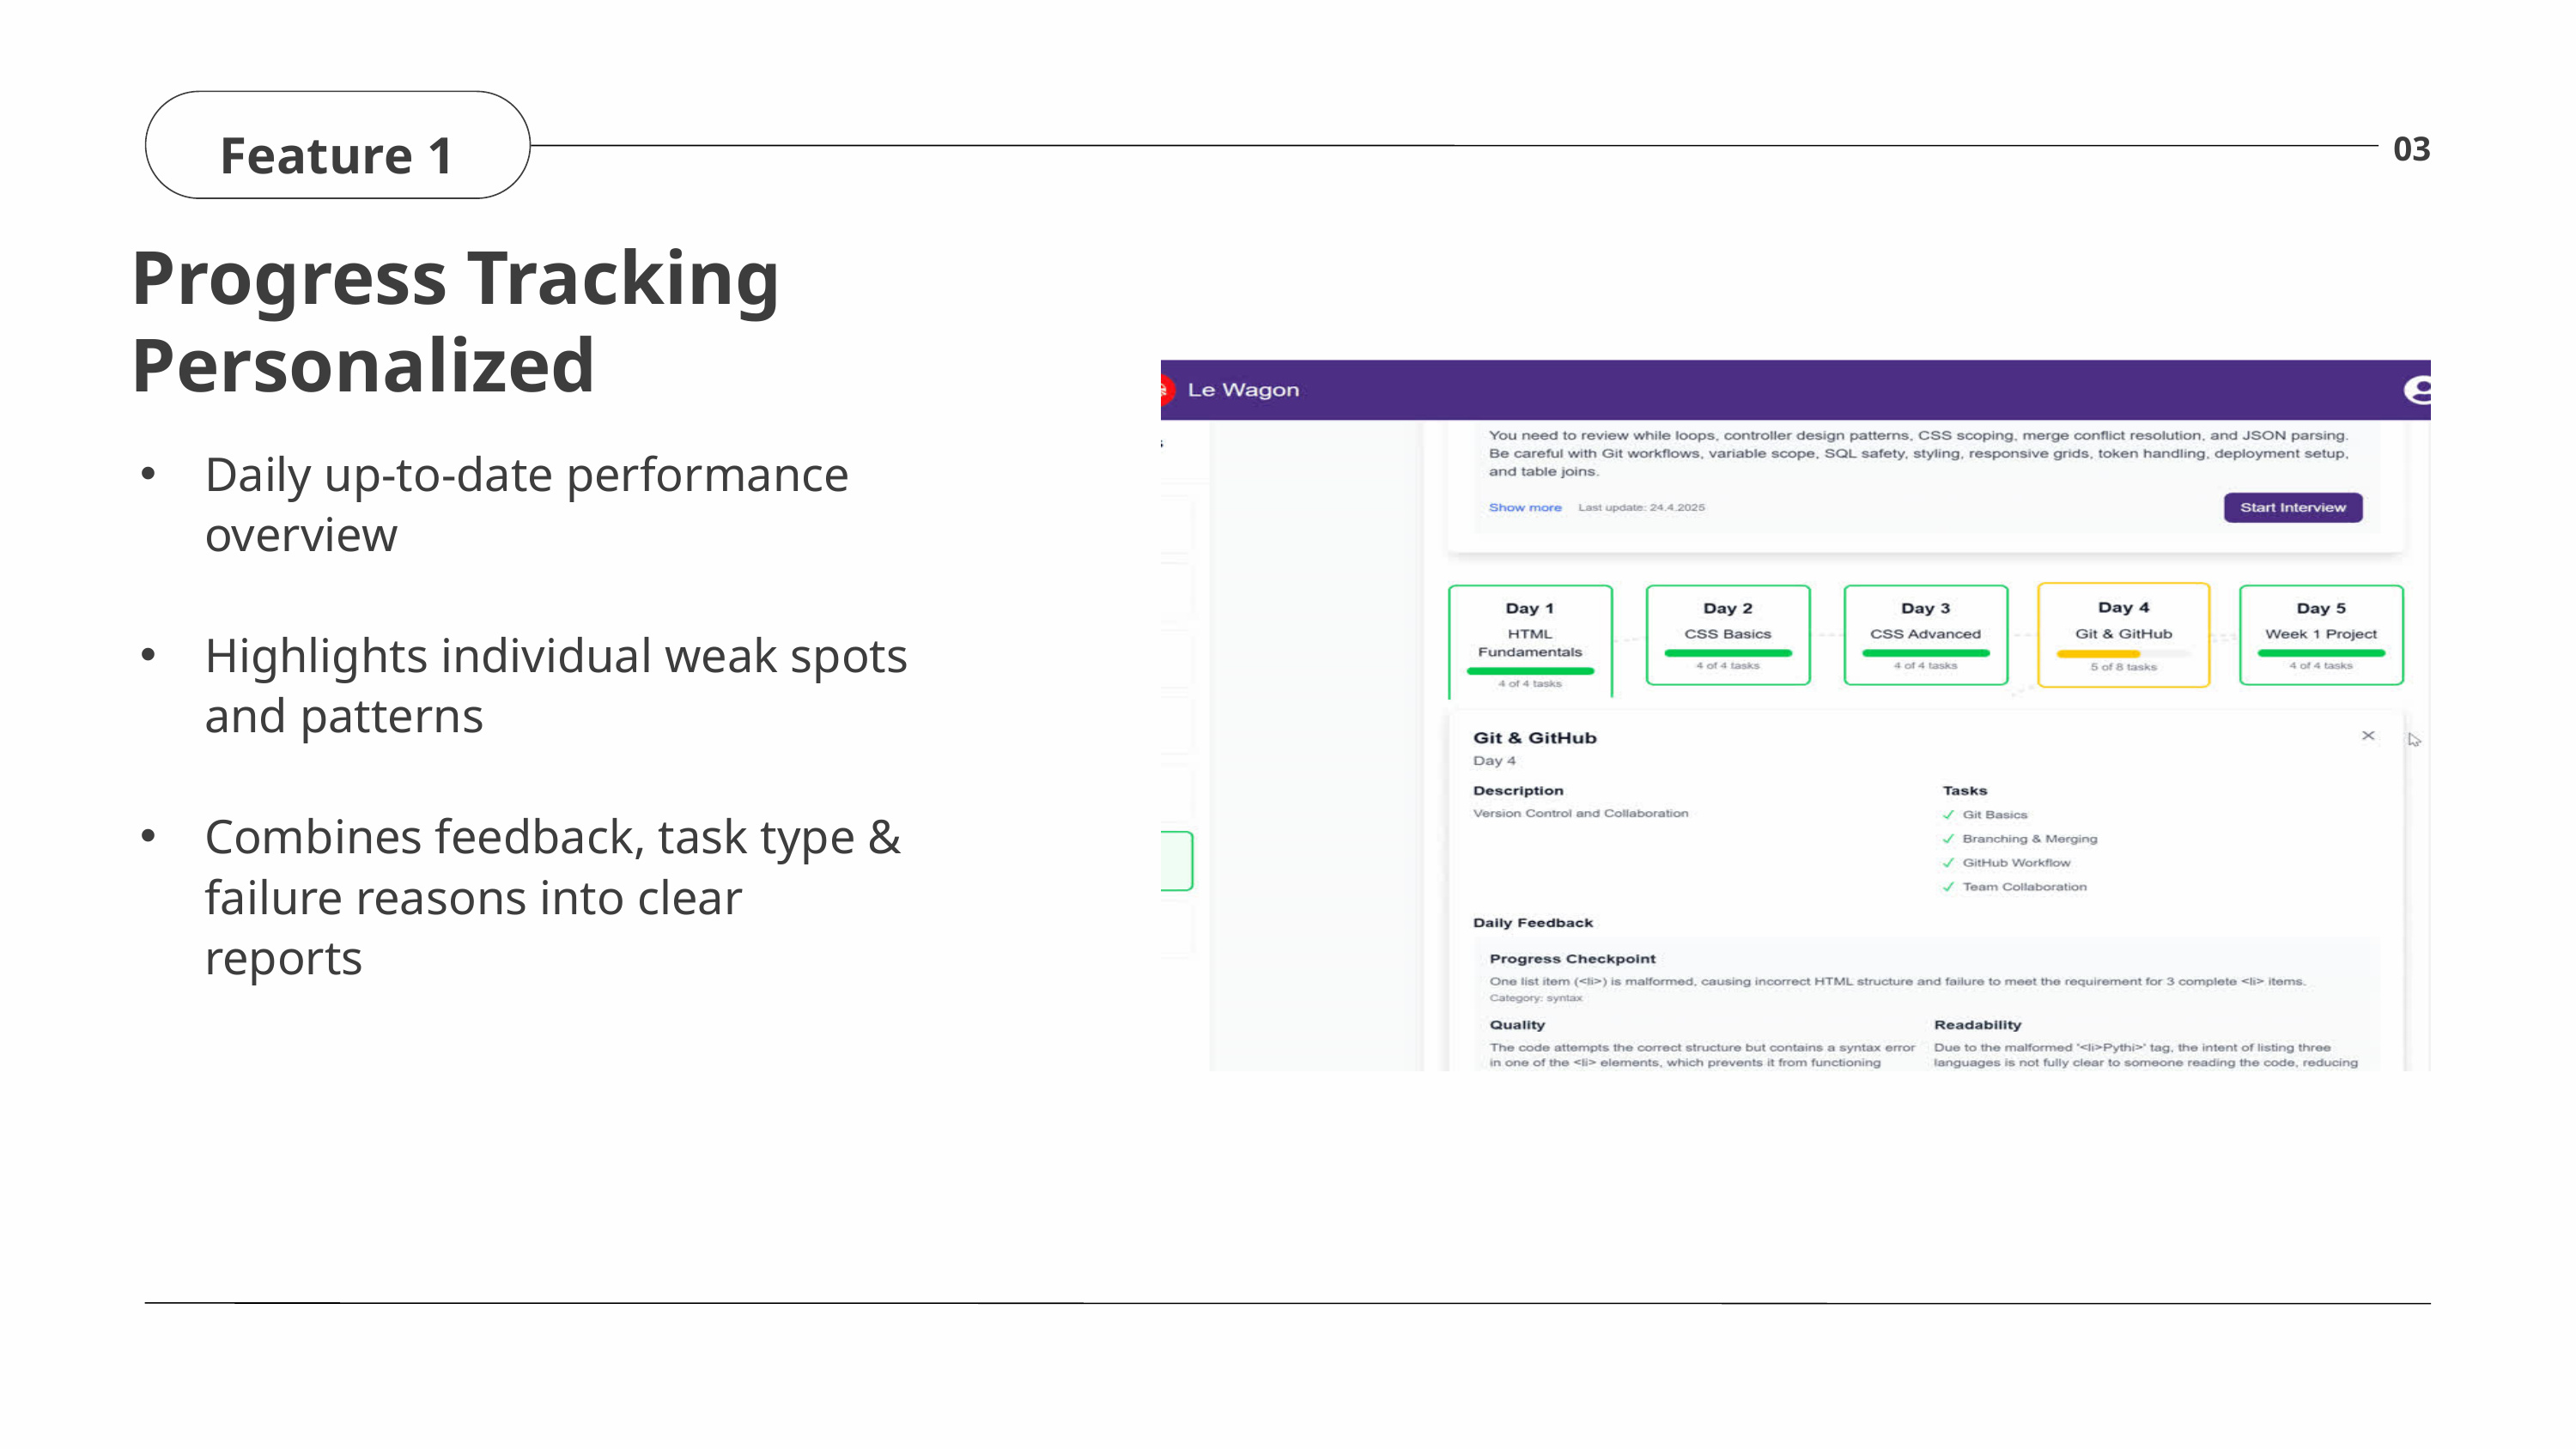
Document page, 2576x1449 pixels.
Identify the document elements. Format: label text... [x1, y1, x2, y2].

text_box Daily up-to-date performance overview Highlights individual weak spots and patterns Combines feedback, task type & failure reasons into clear reports [100, 318, 912, 1045]
text_box Progress Tracking Personalized [130, 230, 958, 407]
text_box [1160, 359, 2432, 1072]
text_box 03 [2379, 116, 2432, 167]
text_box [144, 90, 532, 200]
